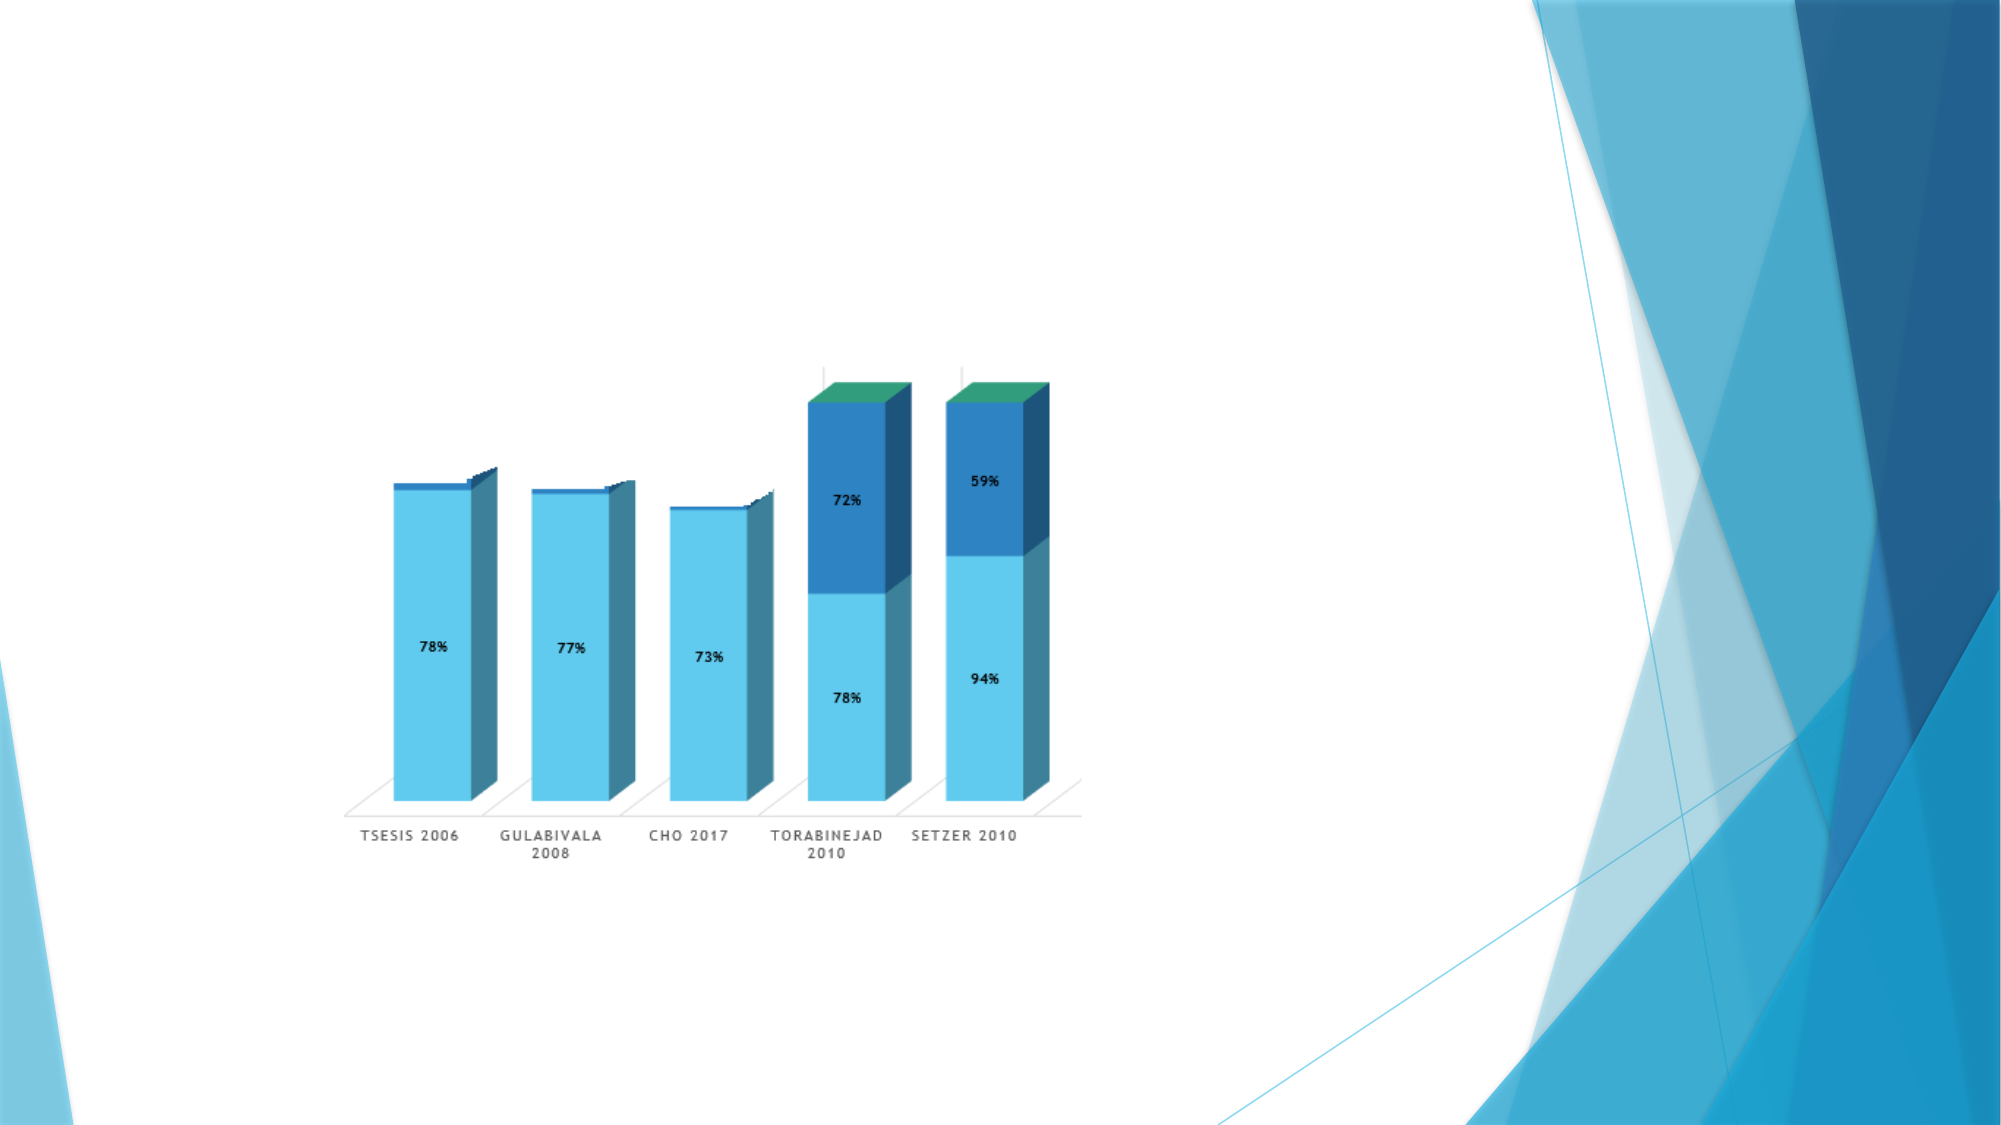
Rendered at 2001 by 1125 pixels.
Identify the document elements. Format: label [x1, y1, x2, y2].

picture [343, 337, 1083, 899]
